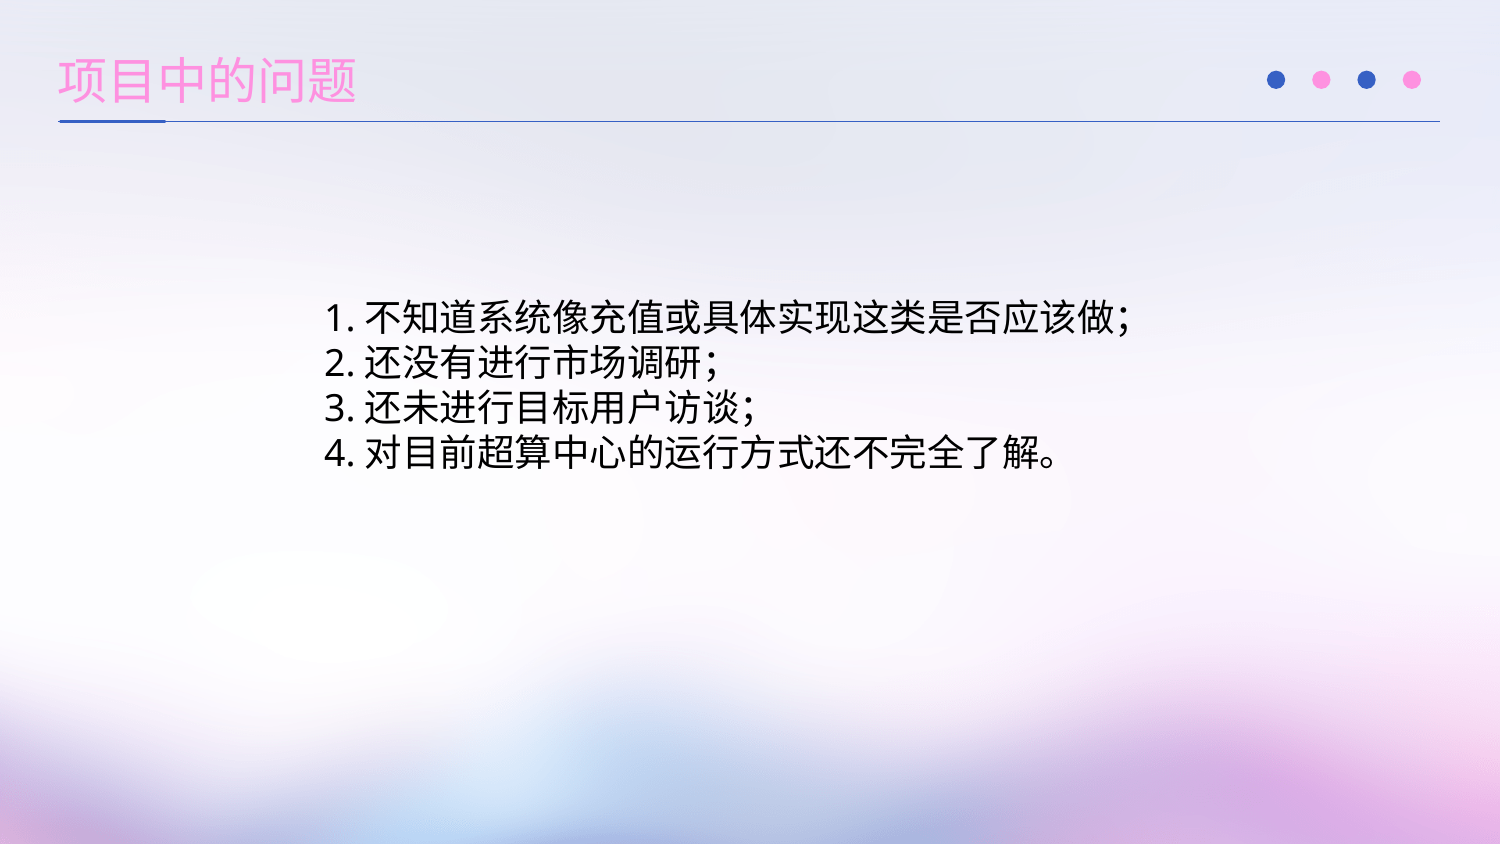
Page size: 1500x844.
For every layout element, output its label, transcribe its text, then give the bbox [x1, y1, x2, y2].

text_box [1311, 69, 1332, 91]
text_box [1401, 69, 1423, 91]
text_box 项目中的问题 [42, 41, 430, 117]
text_box [1356, 69, 1377, 91]
text_box [1265, 69, 1287, 91]
picture [0, 0, 1500, 844]
text_box 1.不知道系统像充值或具体实现这类是否应该做； 2.还没有进行市场调研； 3.还未进行目标用户访谈； 4.对目前超算中心的运行方式还不完全了解。 [309, 286, 1167, 481]
